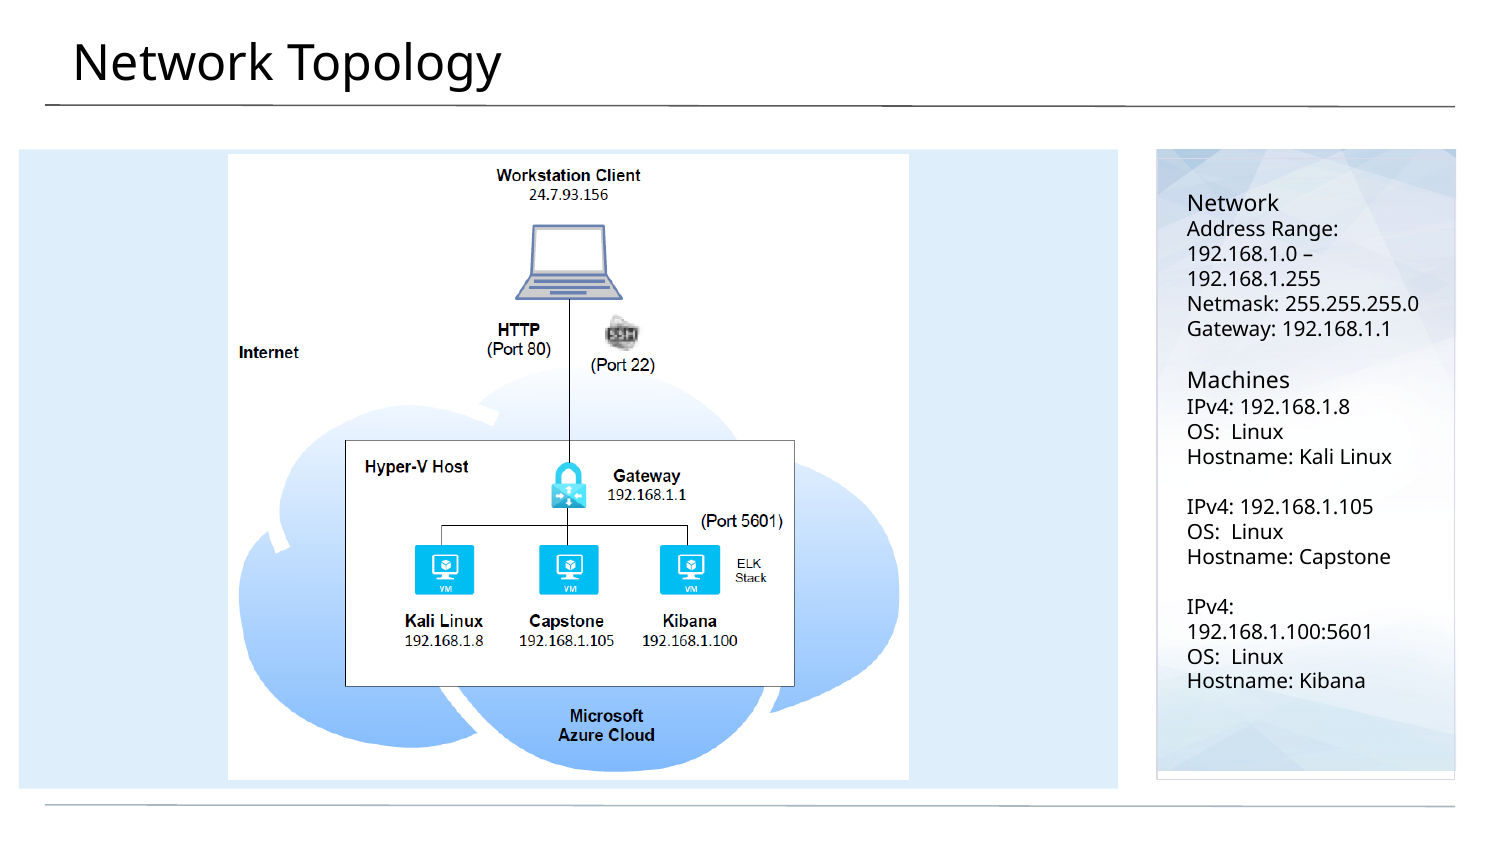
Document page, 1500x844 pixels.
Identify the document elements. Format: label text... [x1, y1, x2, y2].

list [18, 149, 1118, 789]
picture [1156, 149, 1457, 771]
title Network Topology [0, 0, 1097, 88]
picture [228, 154, 909, 780]
subtitle Network Address Range: 192.168.1.0 – 192.168.1.255 Netmask: 255.255.255.0 Gateway: 192.168.1.1 Machines IPv4: 192.168.1.8 OS: Linux Hostname: Kali Linux IPv4: 192.168.1.105 OS: Linux Hostname: Capstone IPv4: 192.168.1.100:5601 OS: Linux Hostname: Kibana [1156, 158, 1455, 780]
